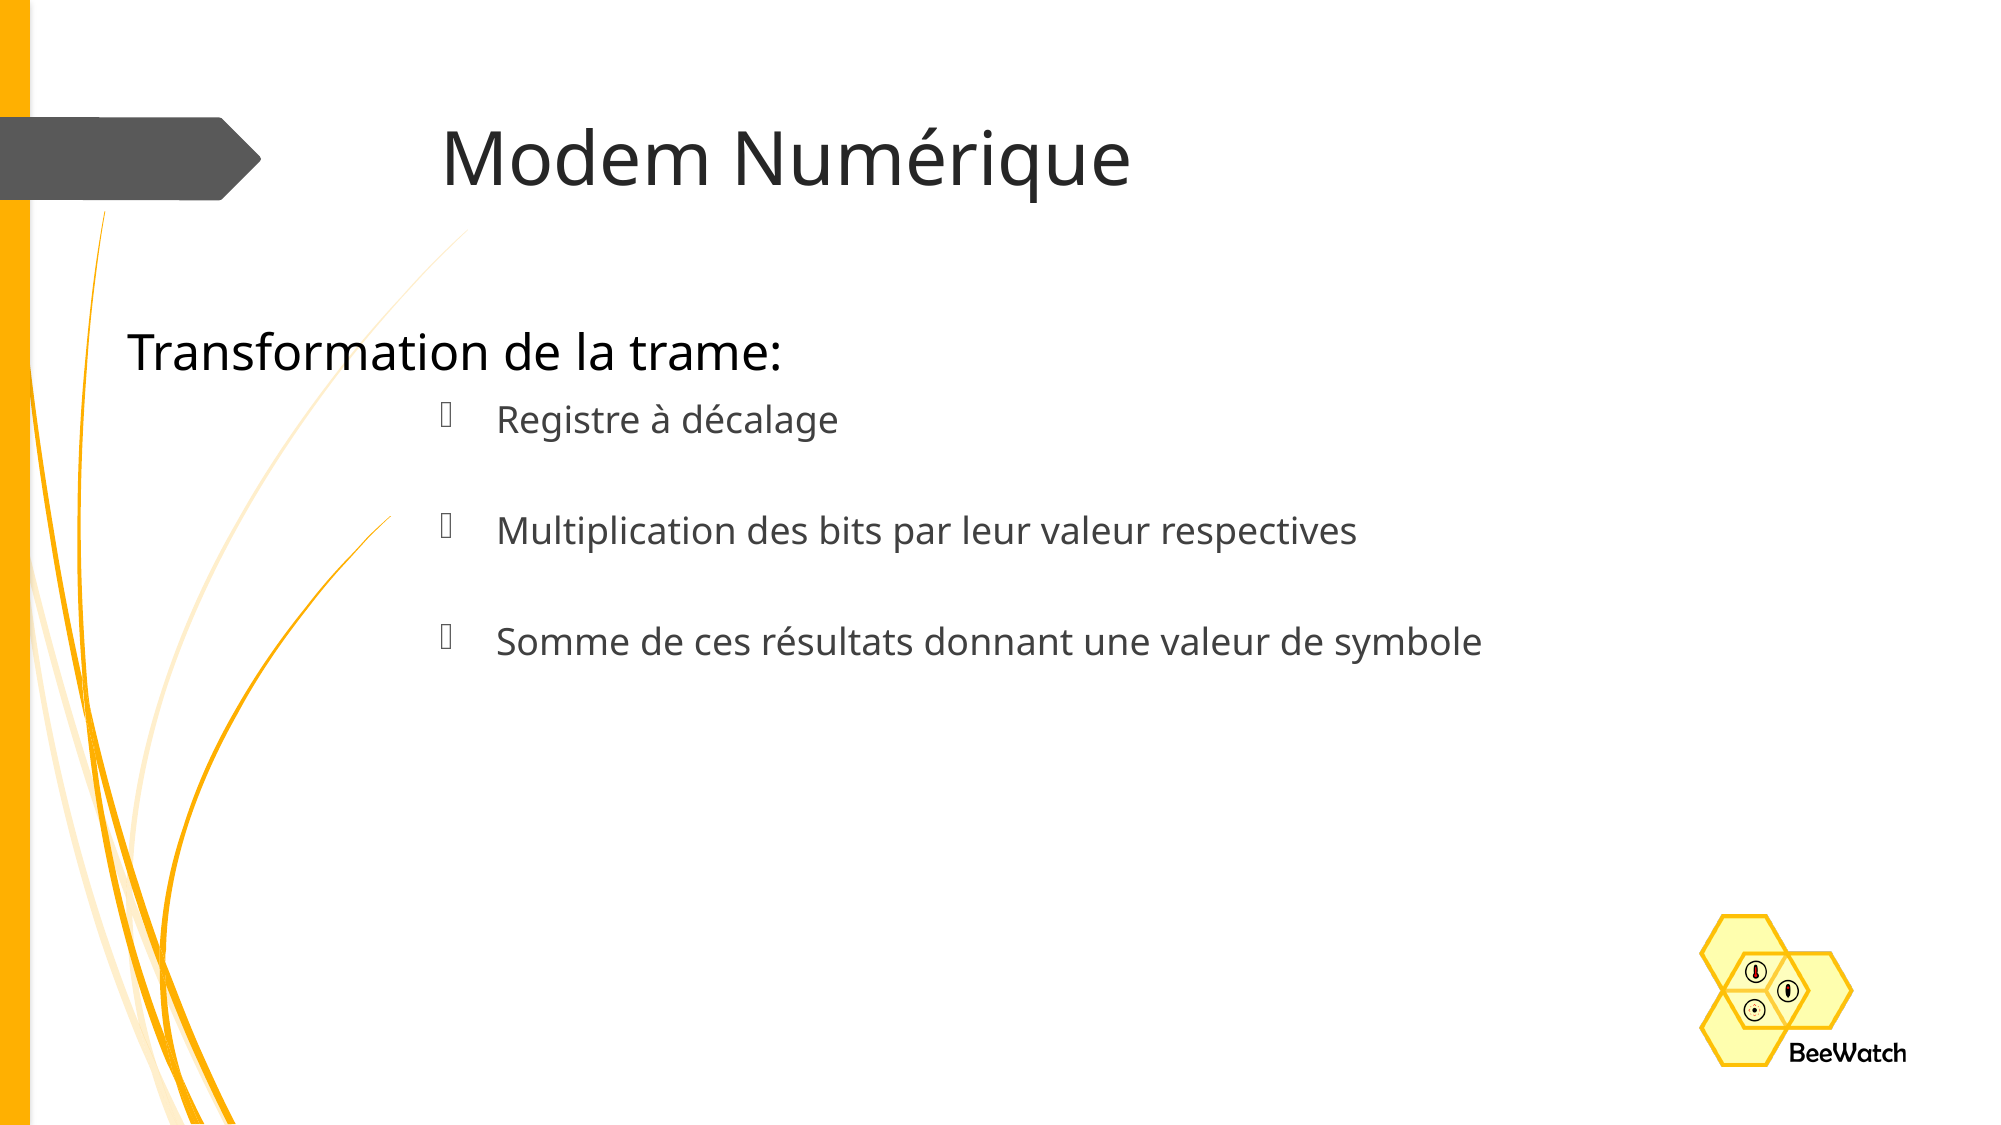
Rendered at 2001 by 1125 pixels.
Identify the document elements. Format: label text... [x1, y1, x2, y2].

picture [1699, 914, 1906, 1067]
text_box Transformation de la trame: [112, 312, 2000, 388]
title Modem Numérique [425, 102, 1888, 312]
list Registre à décalage Multiplication des bits par leur valeur respectives Somme de ces résultats donnant une valeur de symbole [424, 388, 1888, 1009]
